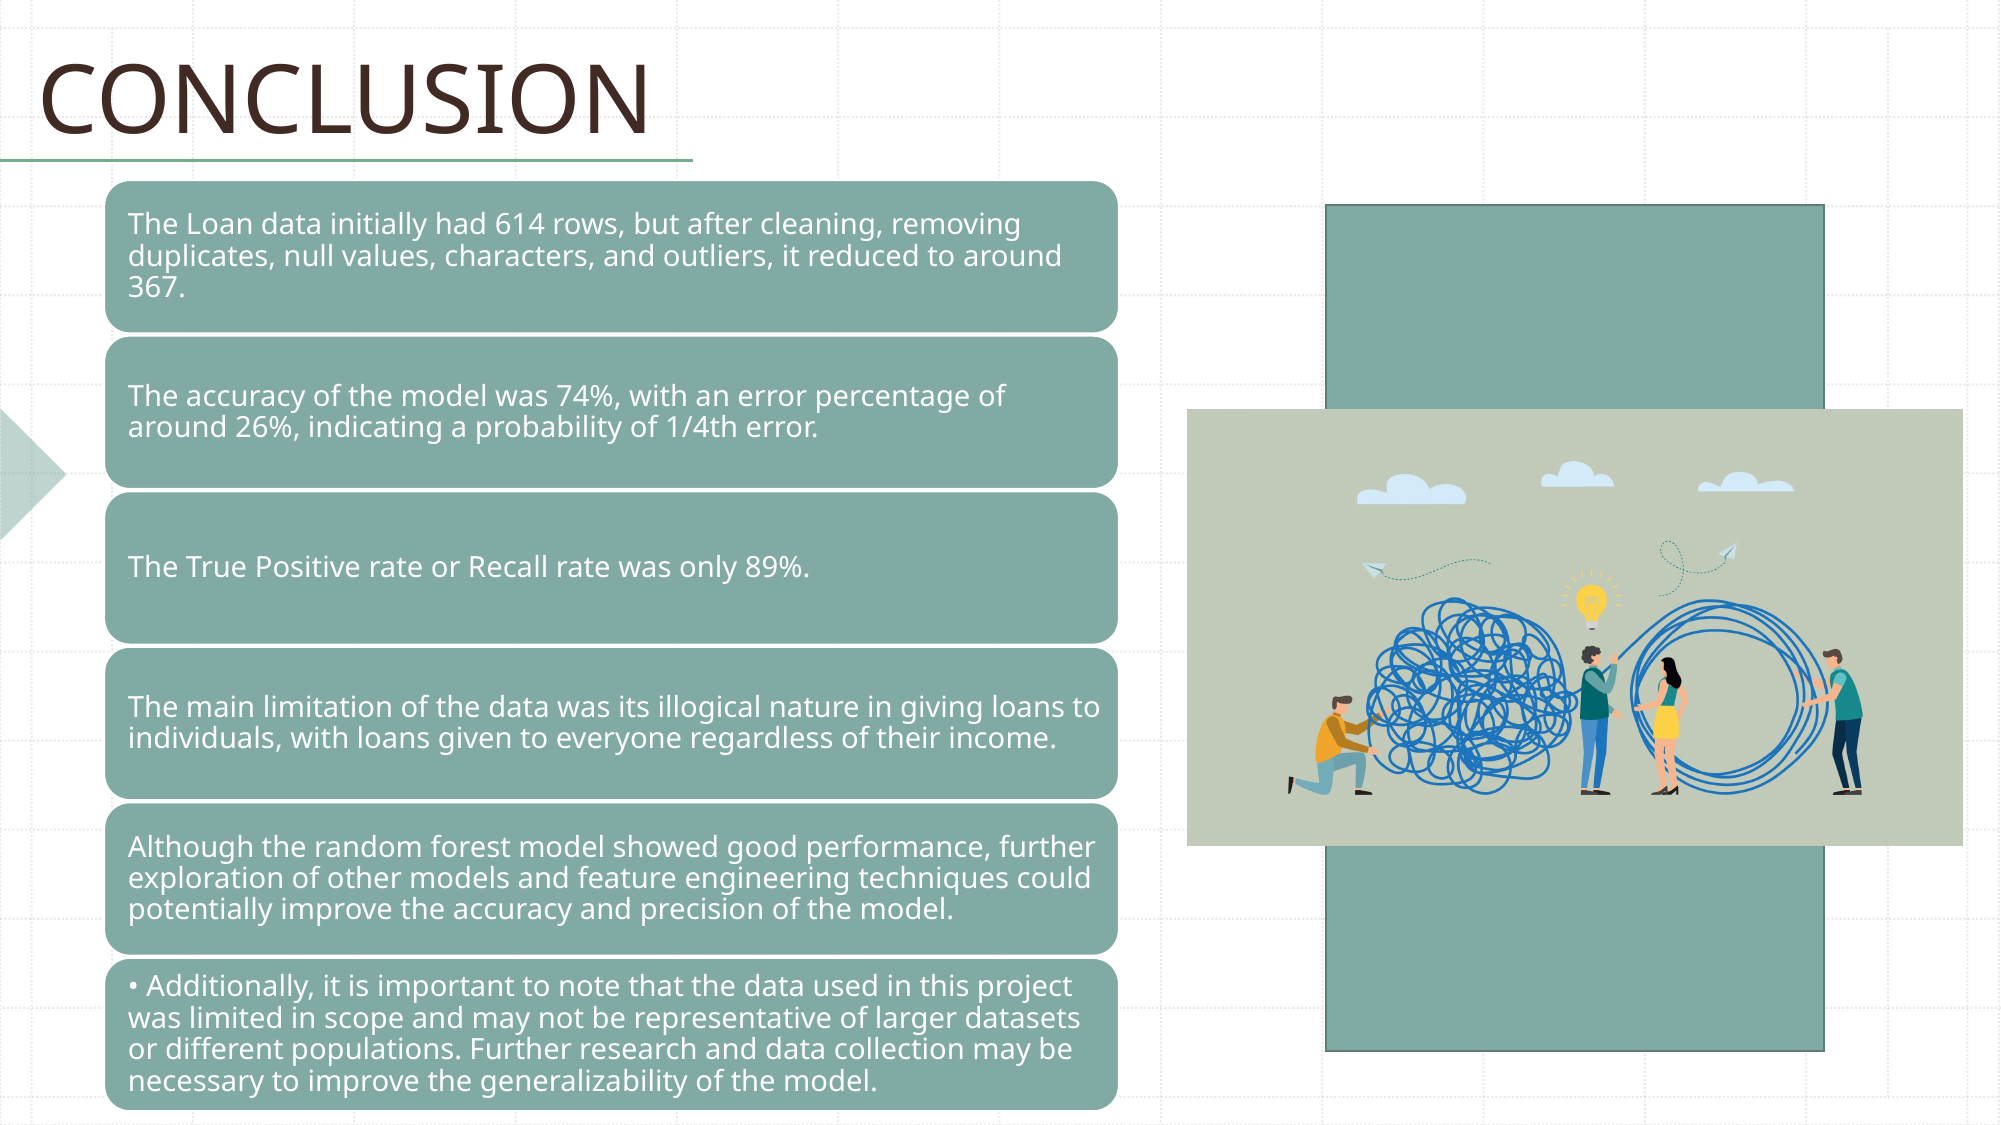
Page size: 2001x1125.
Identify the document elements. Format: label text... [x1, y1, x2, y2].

picture [1187, 409, 1963, 846]
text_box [104, 179, 1119, 1112]
text_box [1325, 846, 1825, 1052]
title CONCLUSION [22, 30, 1625, 161]
text_box [1325, 204, 1825, 409]
